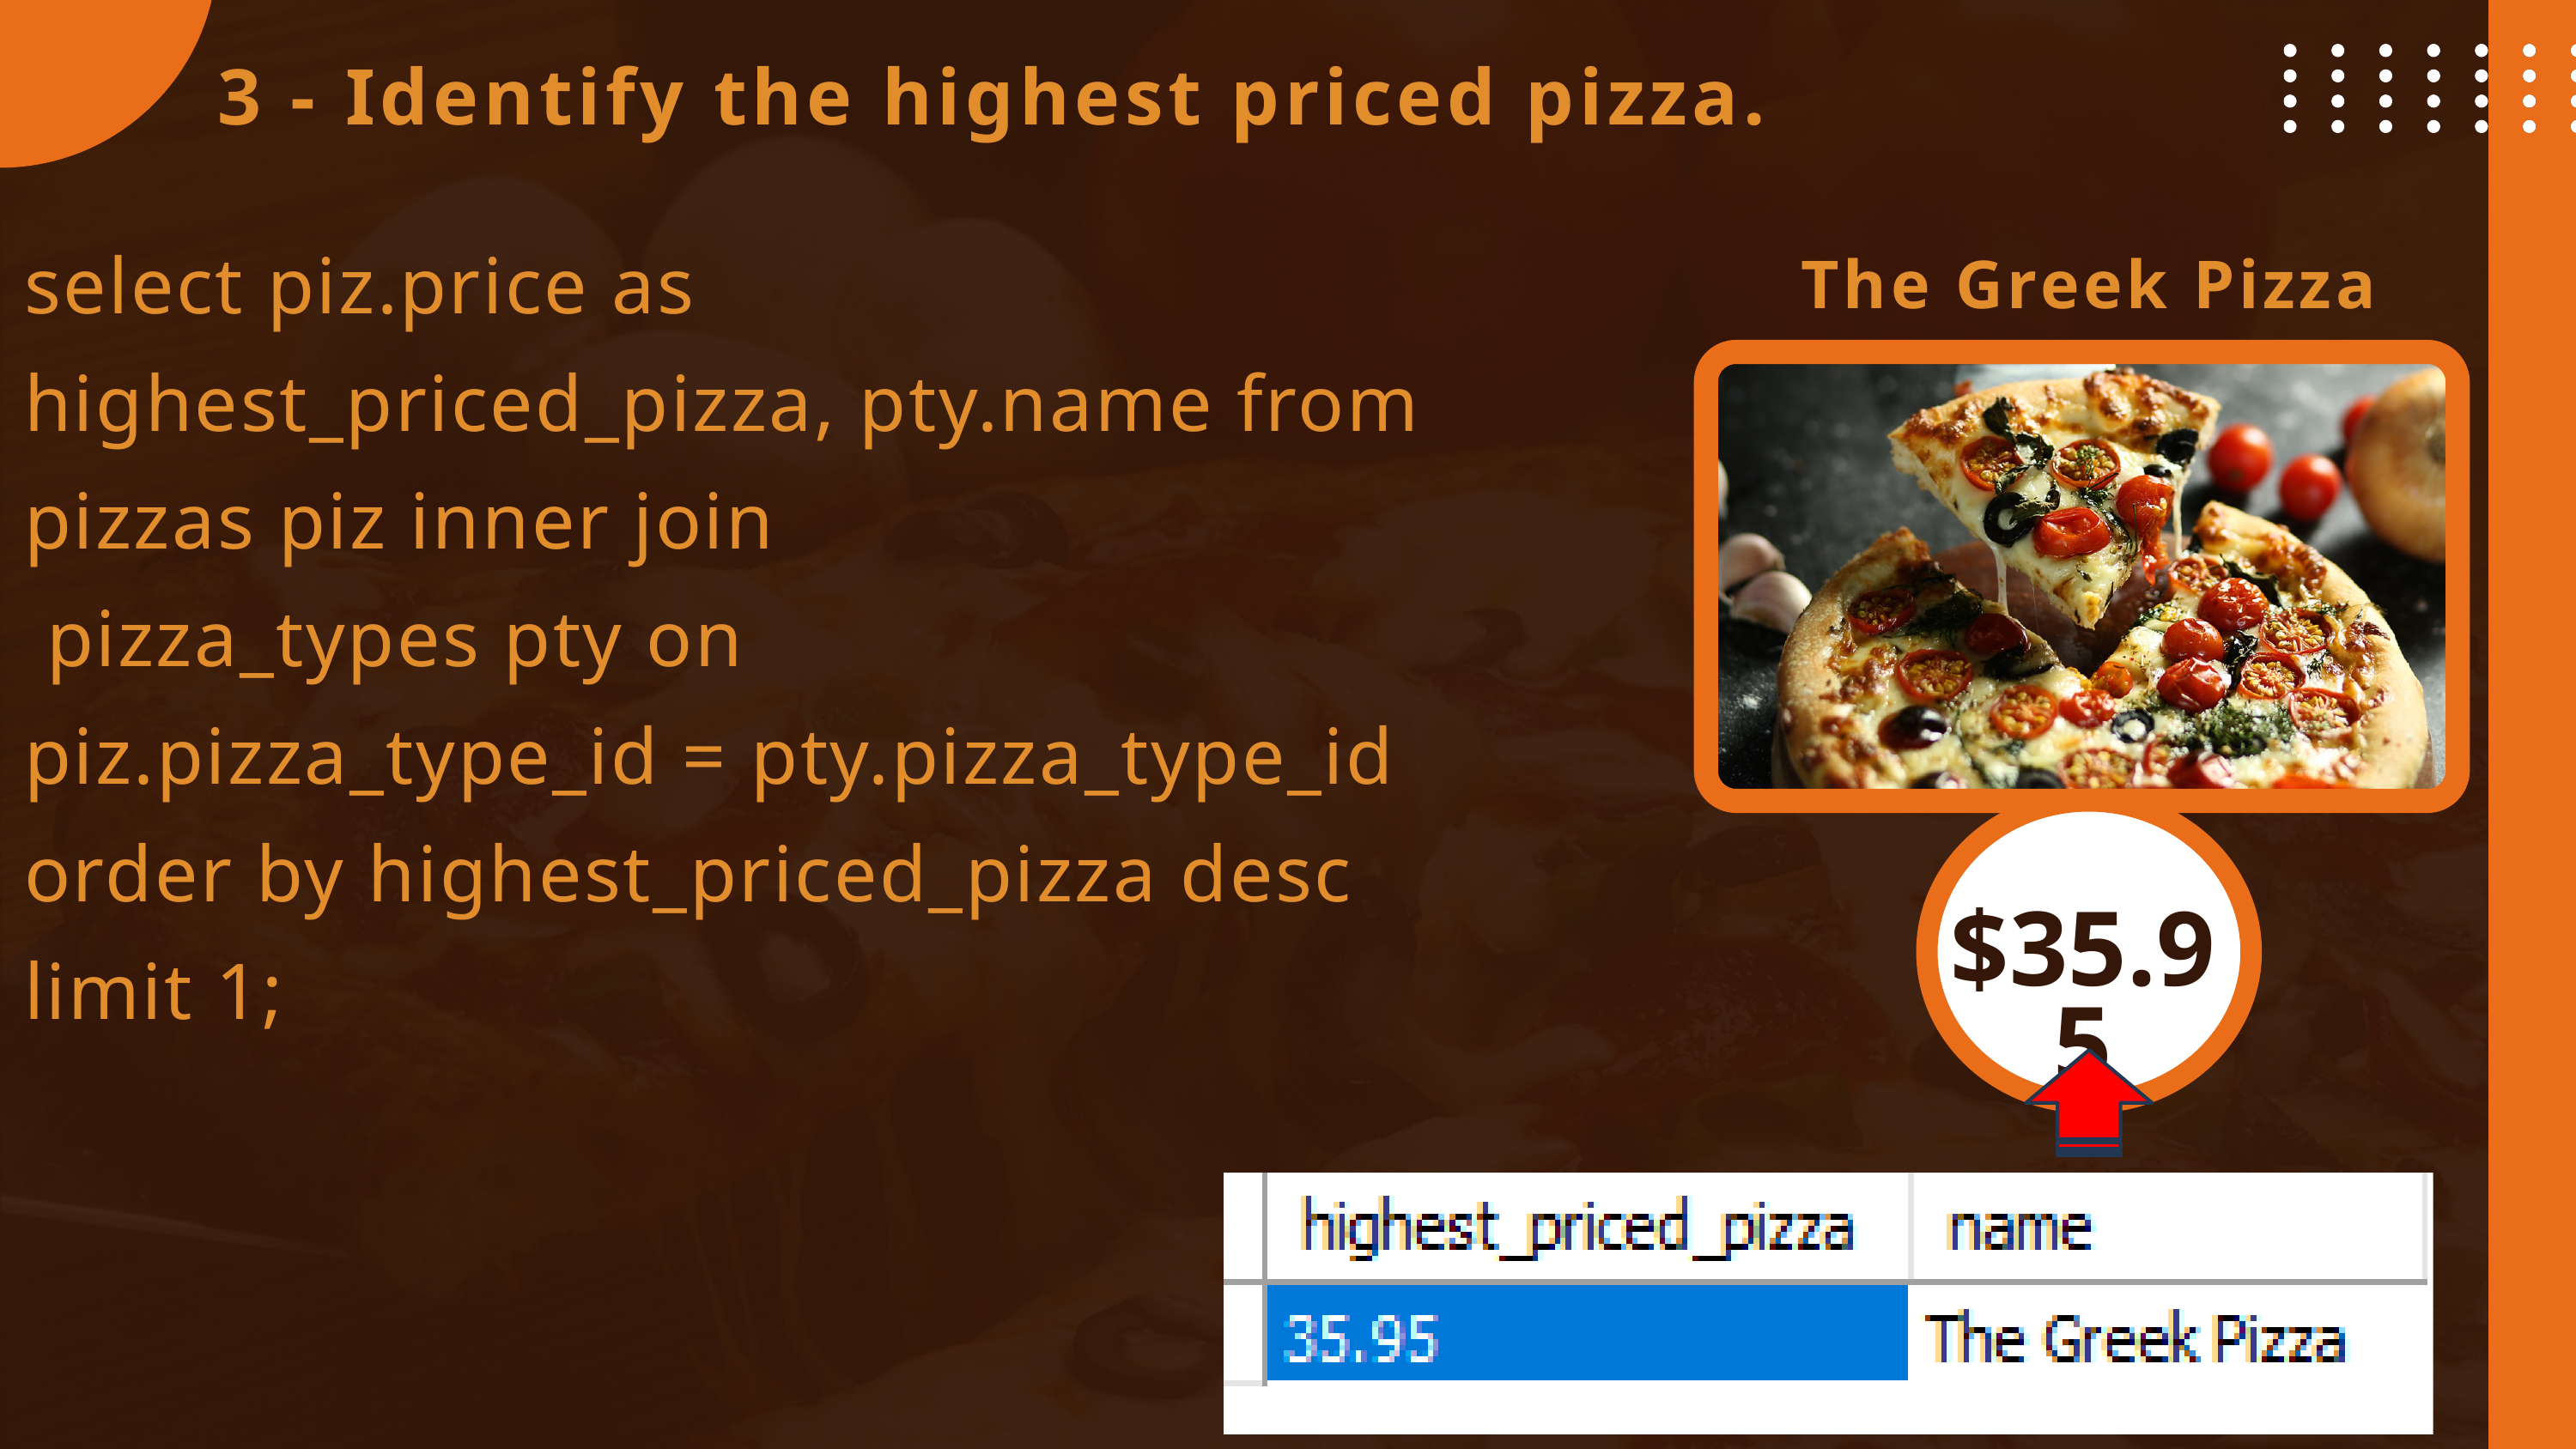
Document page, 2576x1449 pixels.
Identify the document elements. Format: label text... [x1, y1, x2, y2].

text_box [0, 0, 2483, 1449]
text_box [2056, 1111, 2123, 1157]
text_box [2283, 44, 2483, 133]
text_box The Greek Pizza [1765, 229, 2414, 323]
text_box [0, 0, 218, 168]
text_box 3 - Identify the highest priced pizza. [221, 32, 2068, 140]
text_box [1926, 800, 2251, 1104]
text_box [1224, 1173, 2433, 1434]
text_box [1705, 351, 2458, 802]
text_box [2488, 0, 2576, 1449]
text_box select piz.price as highest_priced_pizza, pty.name from pizzas piz inner join pizza_types pty on piz.pizza_type_id = pty.pizza_type_id order by highest_priced_pizza desc limit 1; [24, 211, 1527, 1153]
